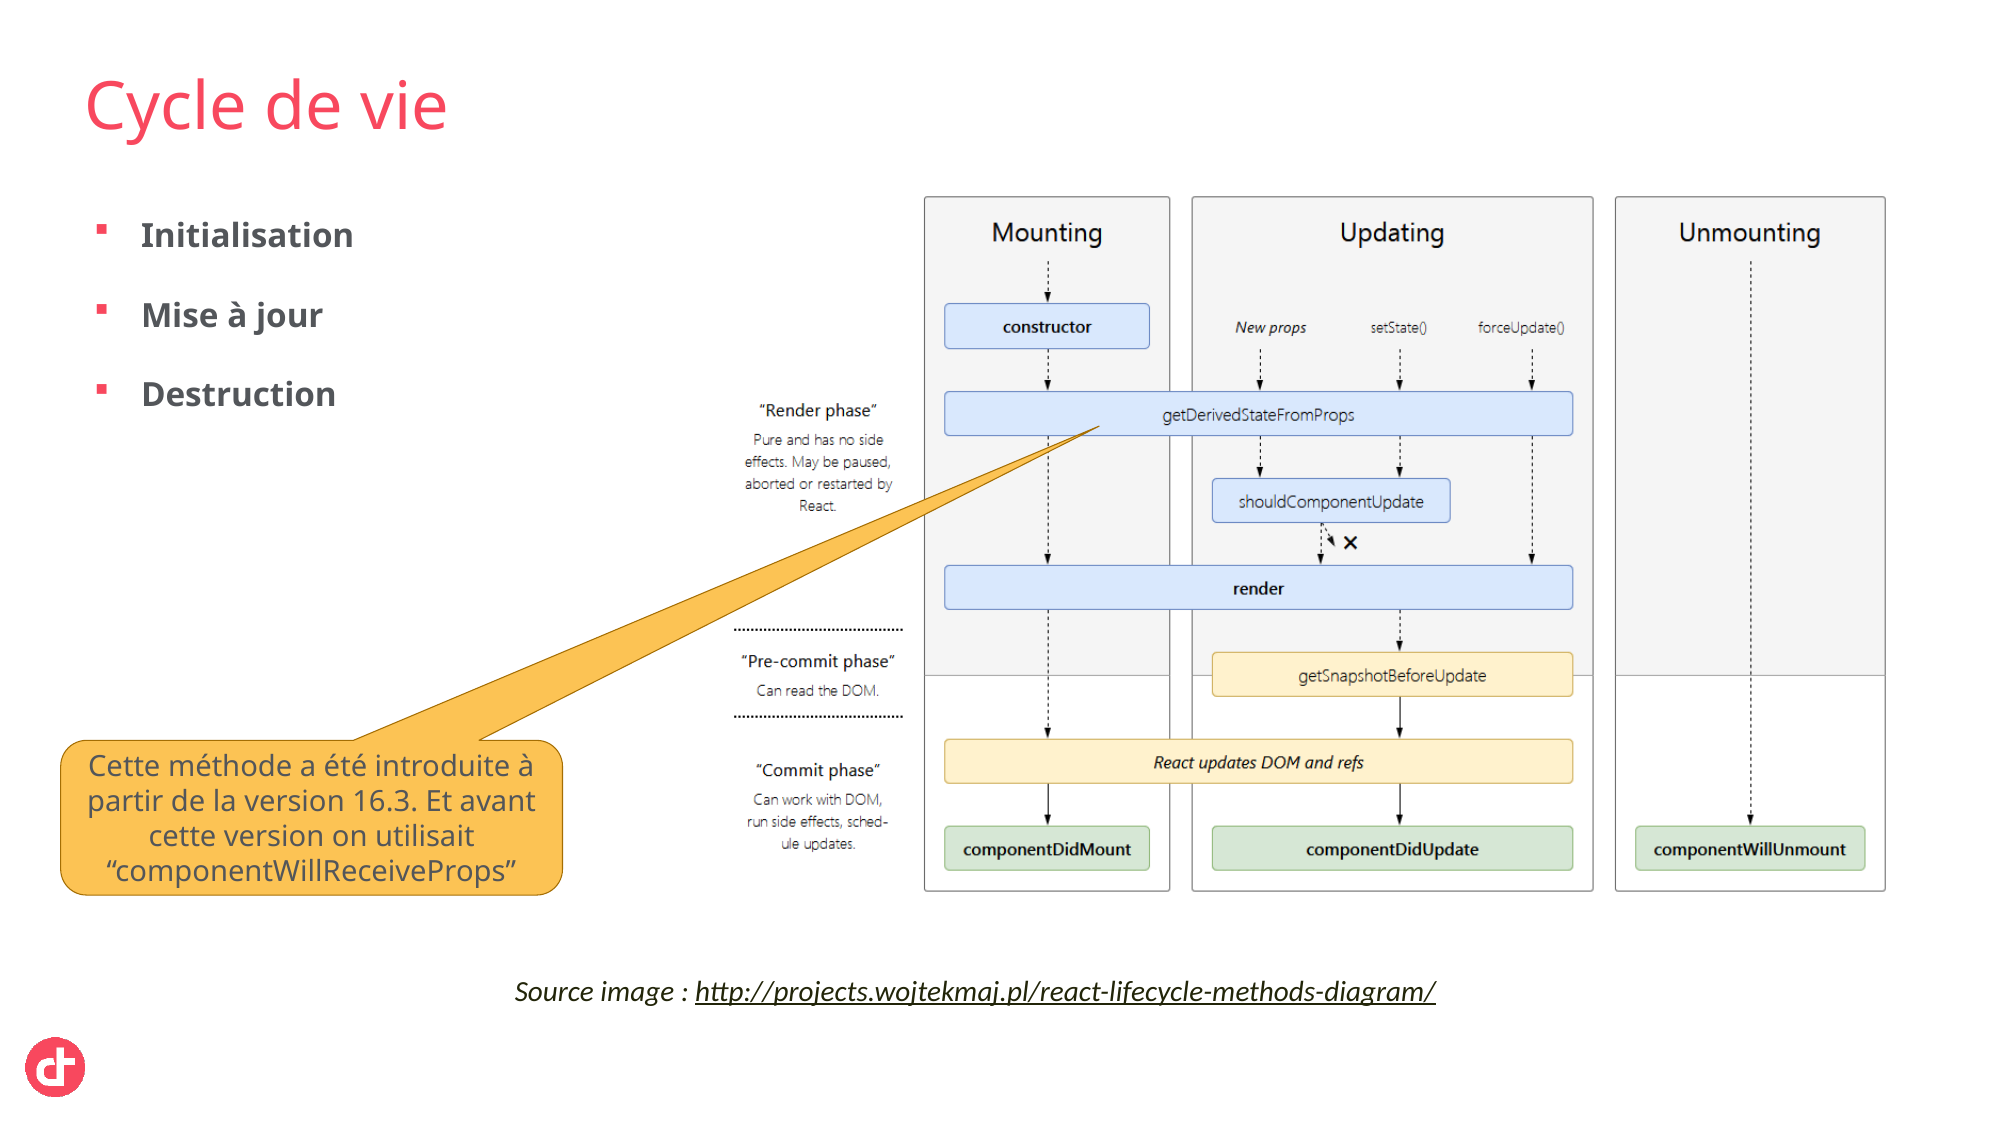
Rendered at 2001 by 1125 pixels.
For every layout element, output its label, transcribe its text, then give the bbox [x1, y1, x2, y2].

picture [25, 1037, 85, 1097]
text_box Source image : http://projects.wojtekmaj.pl/react-lifecycle-methods-diagram/ [500, 964, 1500, 1015]
picture [731, 193, 1889, 896]
title Cycle de vie [84, 72, 1810, 146]
text_box Cette méthode a été introduite à partir de la version 16.3. Et avant cette version on utilisait “componentWillReceiveProps” [60, 580, 731, 896]
text_box Initialisation Mise à jour Destruction [94, 213, 614, 414]
